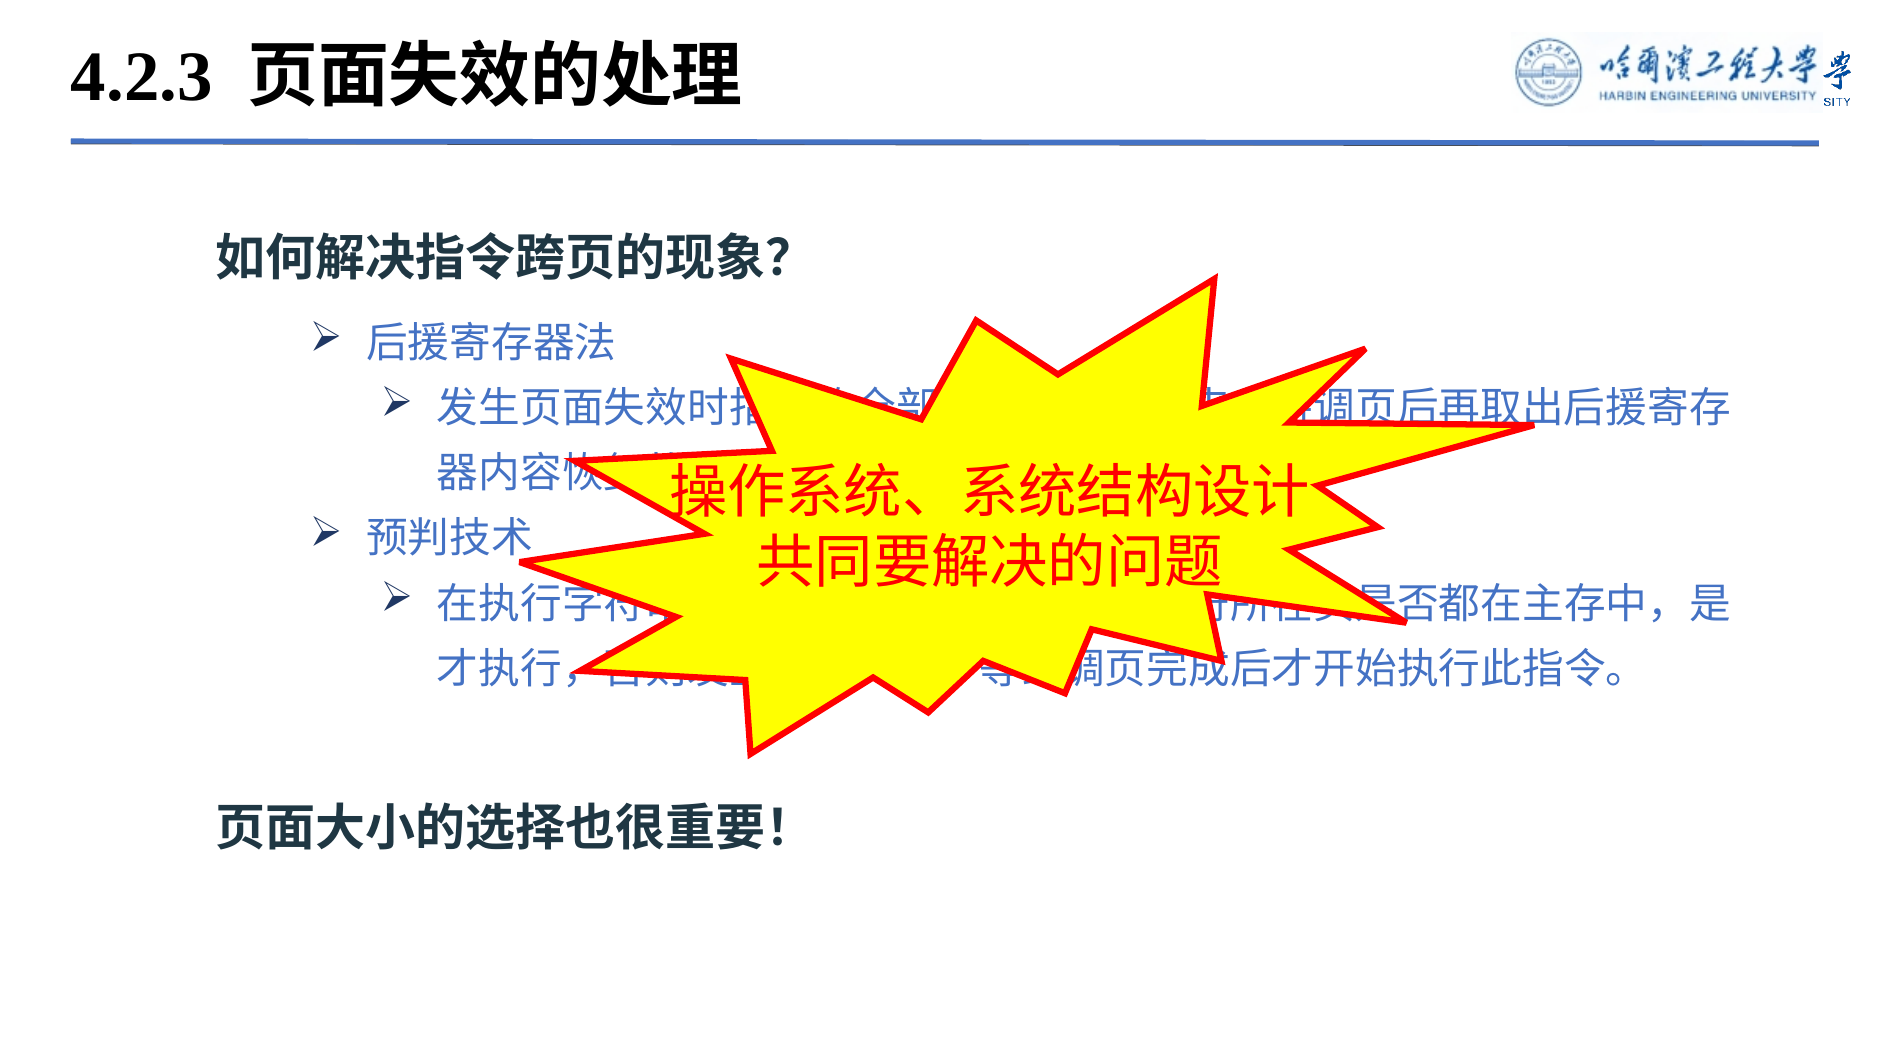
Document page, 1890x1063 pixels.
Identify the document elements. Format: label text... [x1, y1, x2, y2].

text_box 操作系统、系统结构设计 共同要解决的问题 [519, 278, 1535, 754]
text_box 如何解决指令跨页的现象？ [200, 200, 1689, 294]
text_box 4.2.3 页面失效的处理 [70, 13, 1819, 132]
text_box 后援寄存器法 发生页面失效时指令的全部现场都保存下来，待调页后再取出后援寄存器内容恢复故障点现场； 预判技术 在执行字符串指令前，预判字符数首尾字符所在页是否都在主存中，是才执行，否则发生页面失效，等到调页完成后才开始执行此指令。 [153, 243, 1188, 754]
picture [1511, 28, 1865, 128]
text_box 页面大小的选择也很重要！ [200, 770, 1689, 941]
text_box 后援寄存器法 发生页面失效时指令的全部现场都保存下来，待调页后再取出后援寄存器内容恢复故障点现场； 预判技术 在执行字符串指令前，预判字符数首尾字符所在页是否都在主存中，是才执行，否则发生页面失效，等到调页完成后才开始执行此指令。 [752, 243, 1773, 754]
